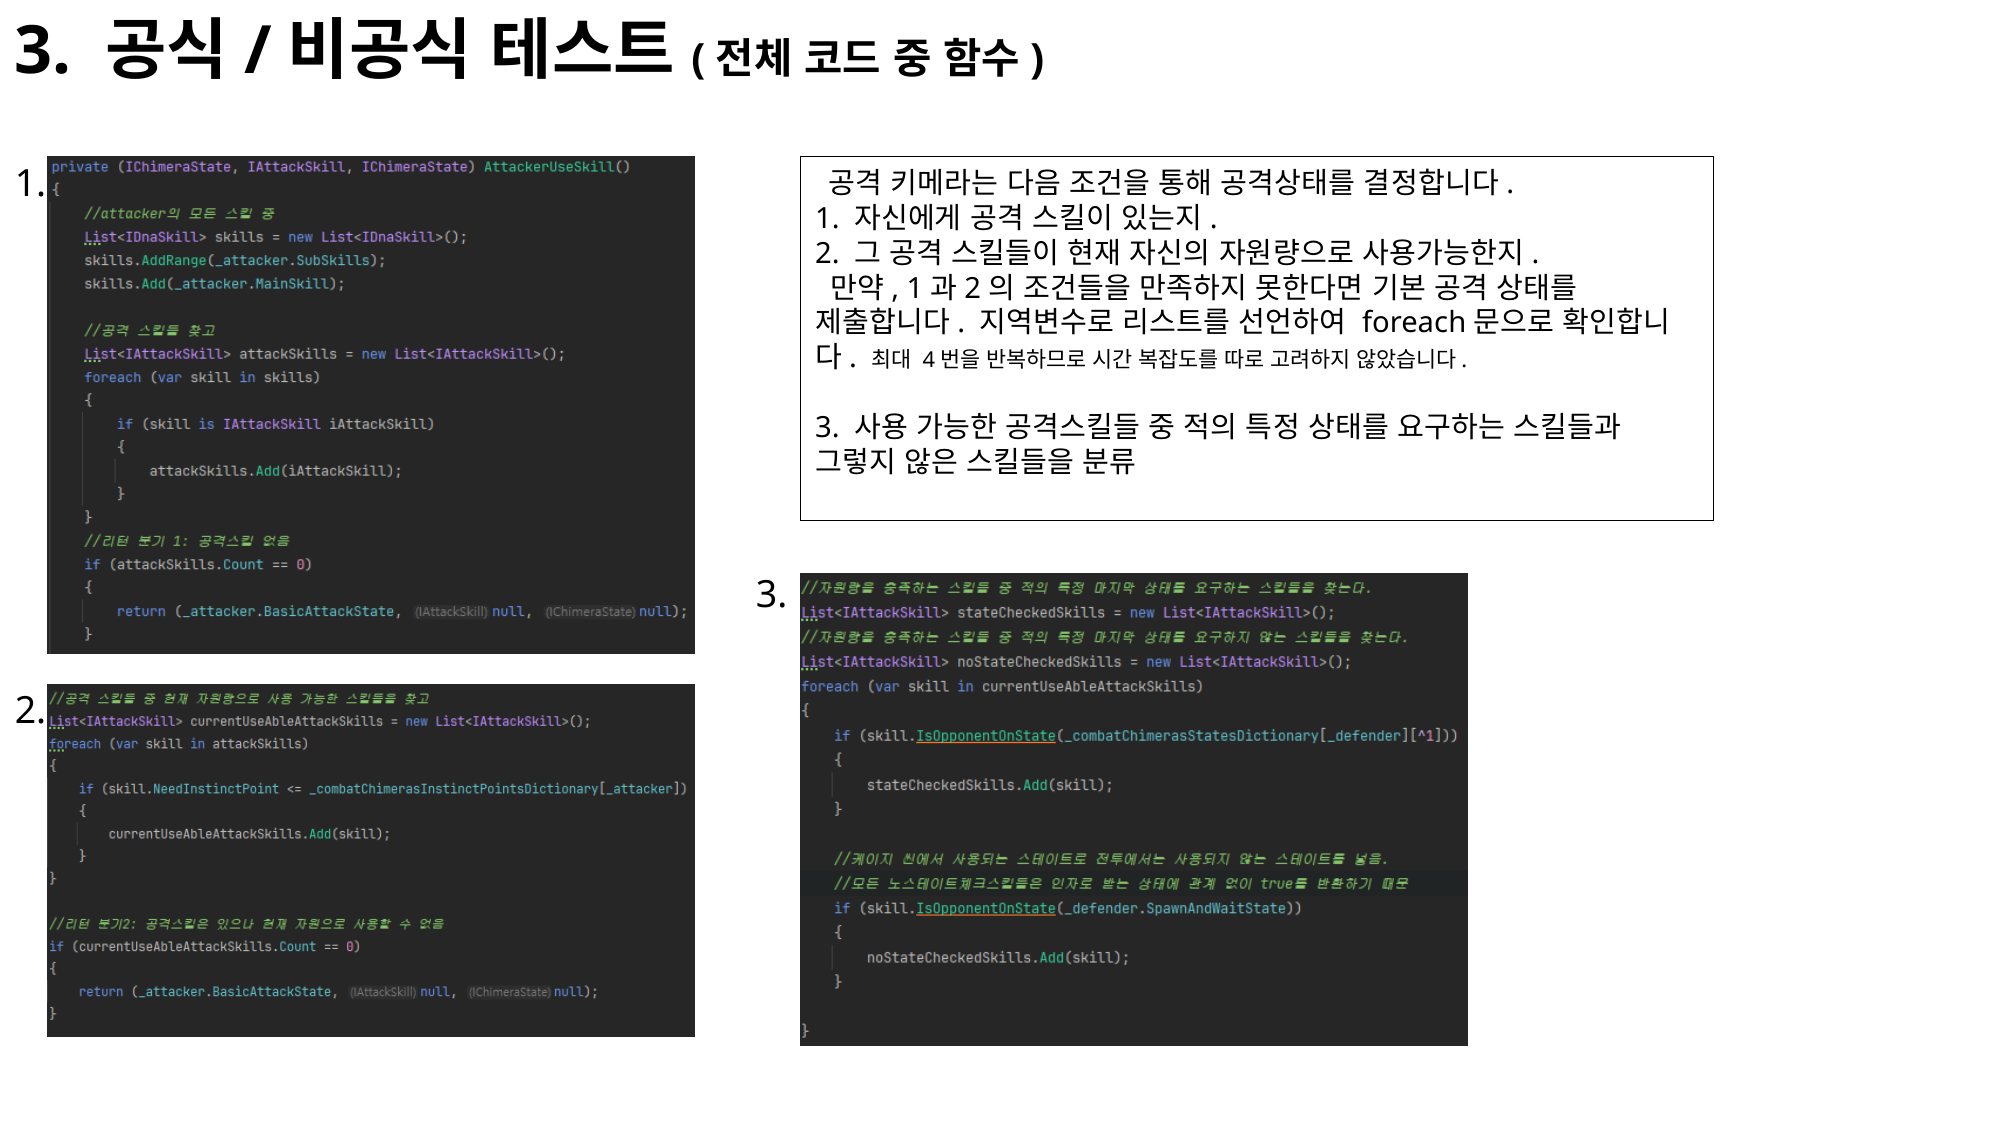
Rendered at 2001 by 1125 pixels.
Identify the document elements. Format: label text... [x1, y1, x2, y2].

text_box 3. 공식/비공식 테스트(전체 코드 중 함수) [0, 0, 2000, 95]
picture [799, 572, 1468, 1046]
text_box 1. [0, 152, 112, 212]
picture [46, 156, 695, 655]
picture [46, 683, 695, 1038]
text_box 2. [0, 678, 112, 739]
text_box 공격 키메라는 다음 조건을 통해 공격상태를 결정합니다. 1. 자신에게 공격 스킬이 있는지. 2. 그 공격 스킬들이 현재 자신의 자원량으로 사용가능한지. 만약, 1과2의 조건들을 만족하지 못한다면 기본 공격 상태를 제출합니다. 지역변수로 리스트를 선언하여 foreach문으로 확인합니다. 최대 4번을 반복하므로 시간 복잡도를 따로 고려하지 않았습니다. 3. 사용 가능한 공격스킬들 중 적의 특정 상태를 요구하는 스킬들과 그렇지 않은 스킬들을 분류 [800, 156, 1714, 521]
text_box 3. [741, 562, 853, 623]
